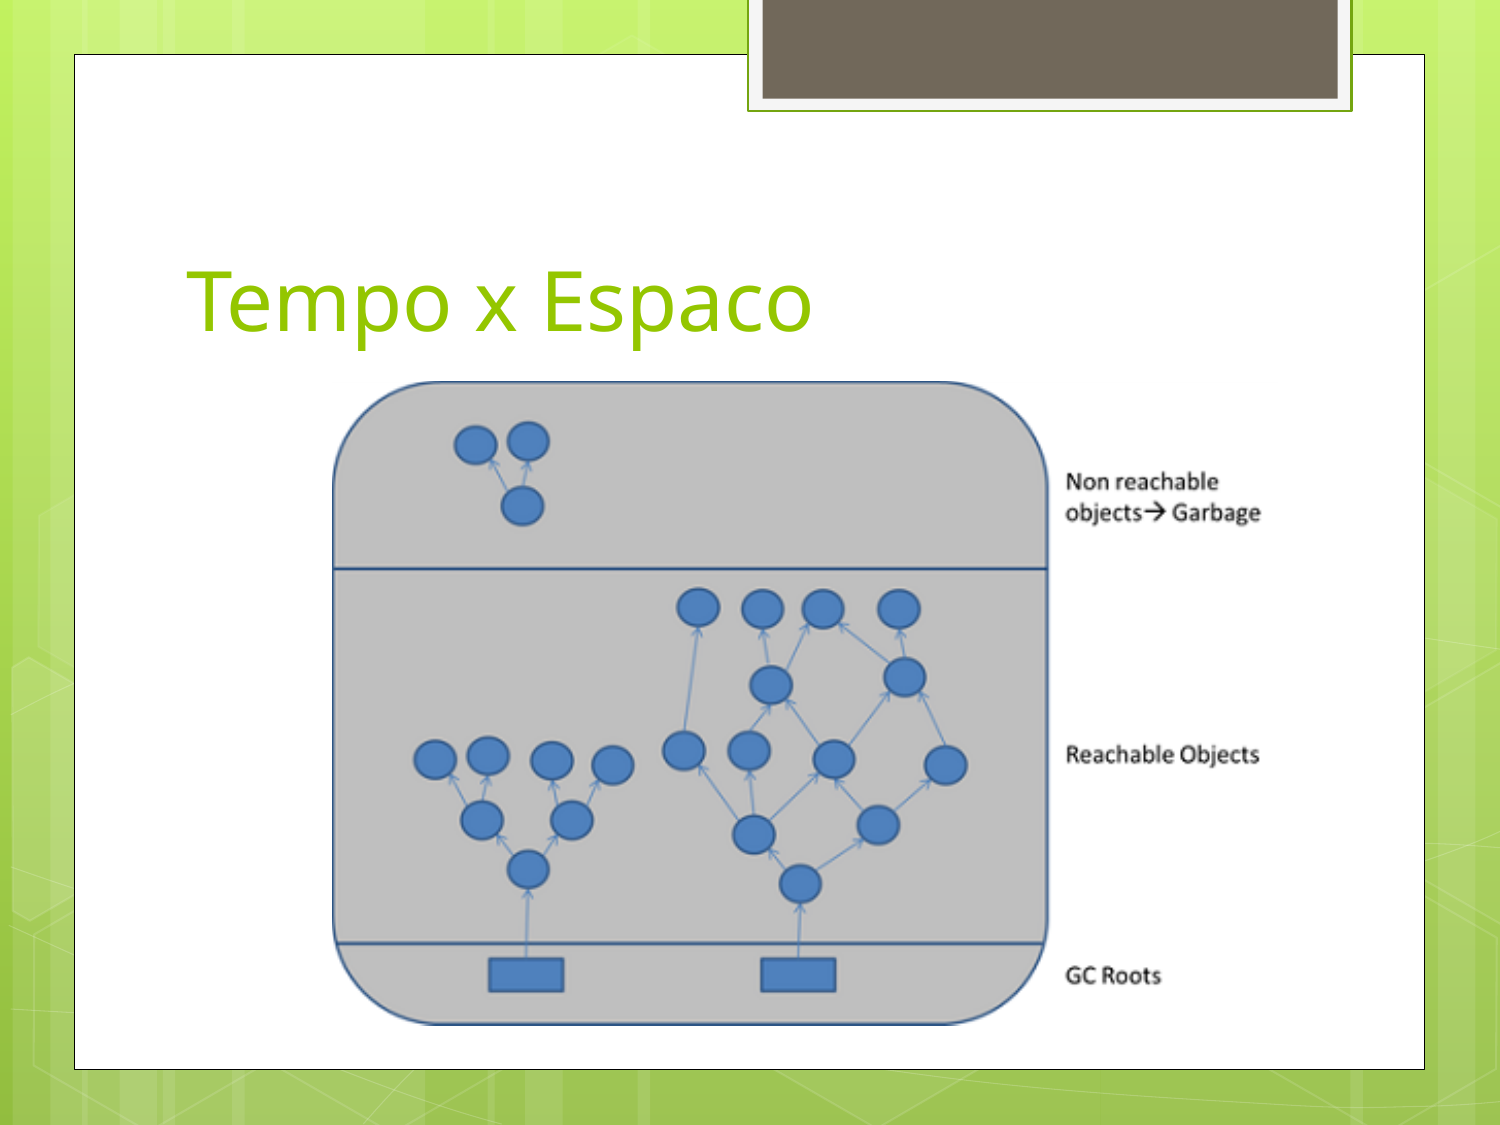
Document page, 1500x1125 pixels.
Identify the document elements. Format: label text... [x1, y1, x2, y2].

picture [332, 380, 1278, 1026]
title Tempo x Espaco [171, 168, 1324, 357]
